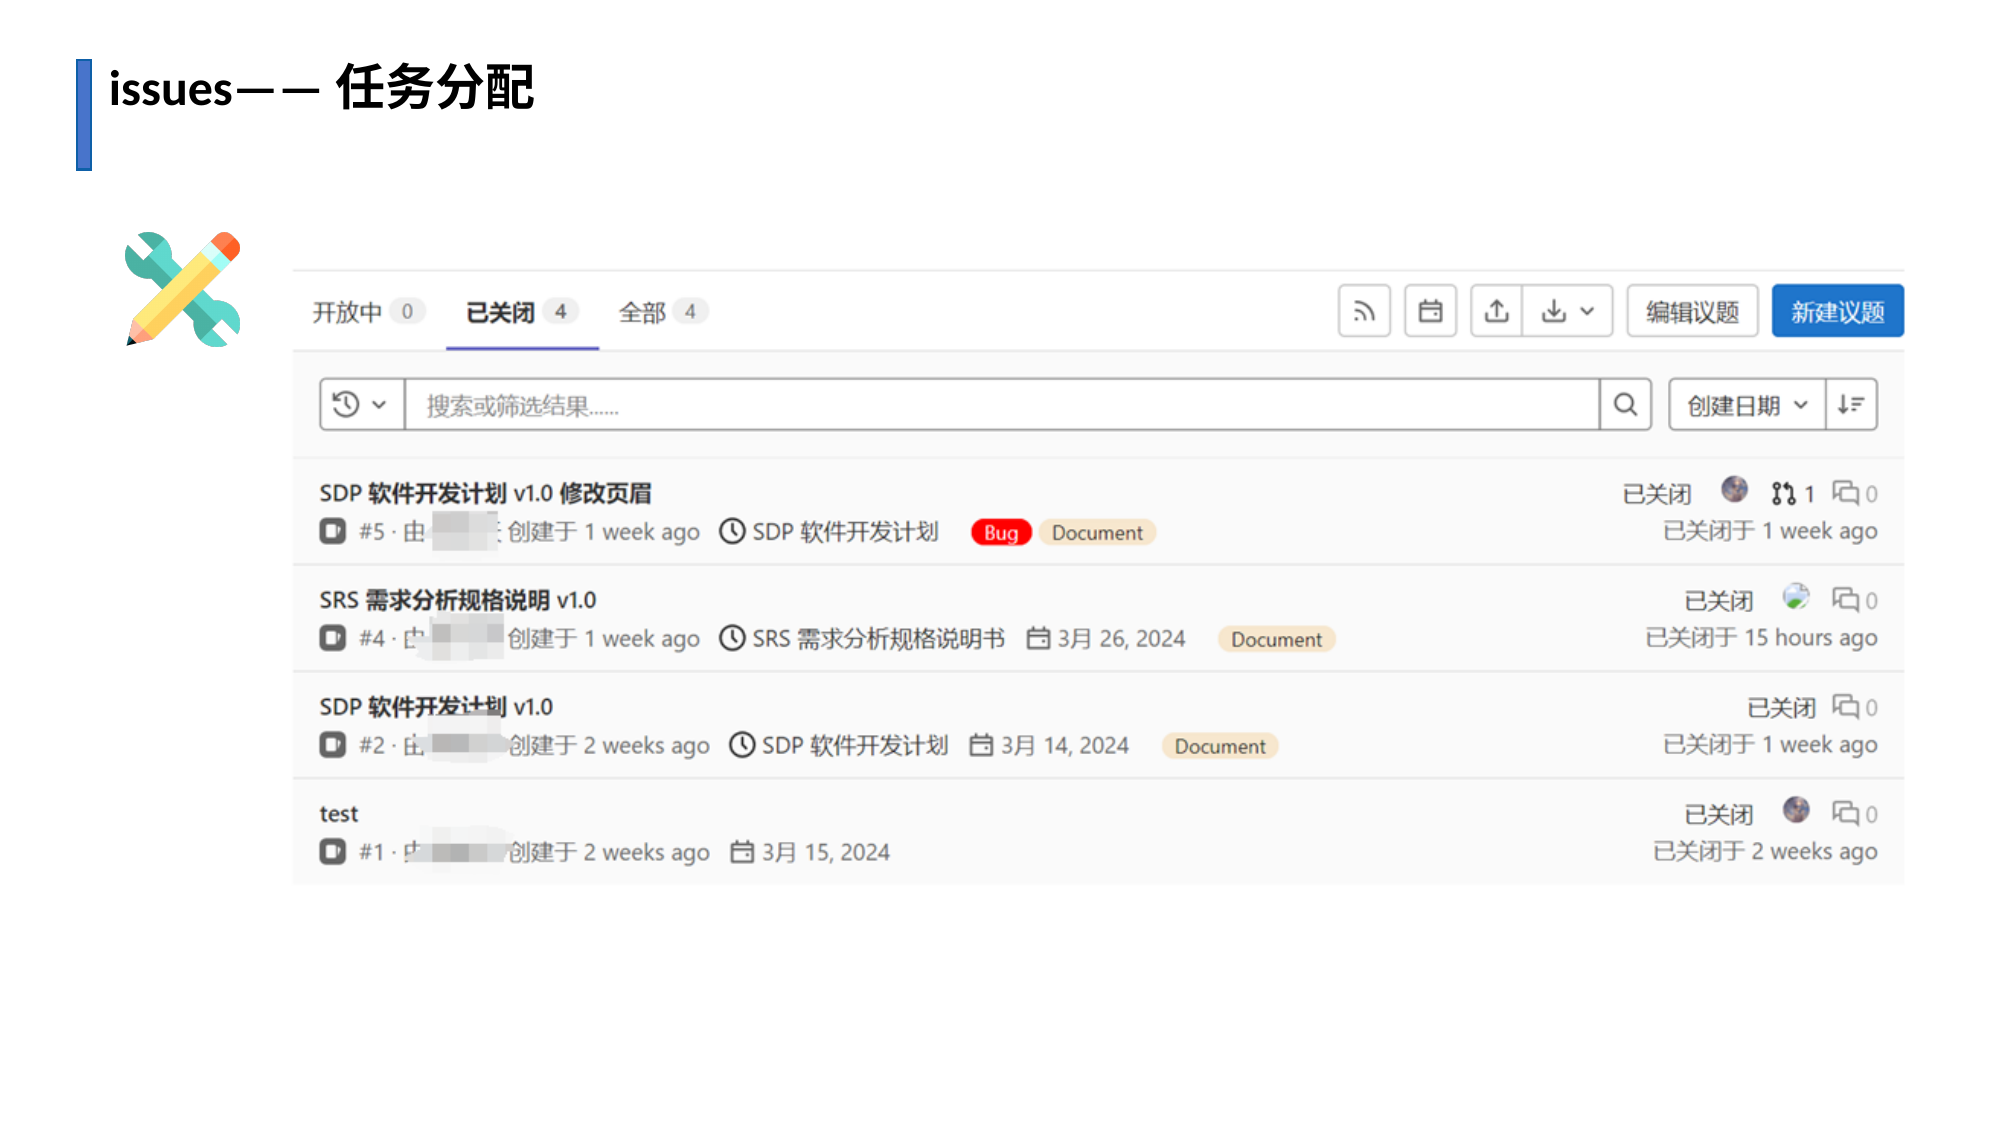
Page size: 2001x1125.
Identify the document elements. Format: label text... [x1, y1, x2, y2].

text_box issues——任务分配 [94, 48, 551, 124]
picture [125, 231, 241, 347]
text_box [76, 59, 92, 171]
picture [267, 258, 1920, 932]
